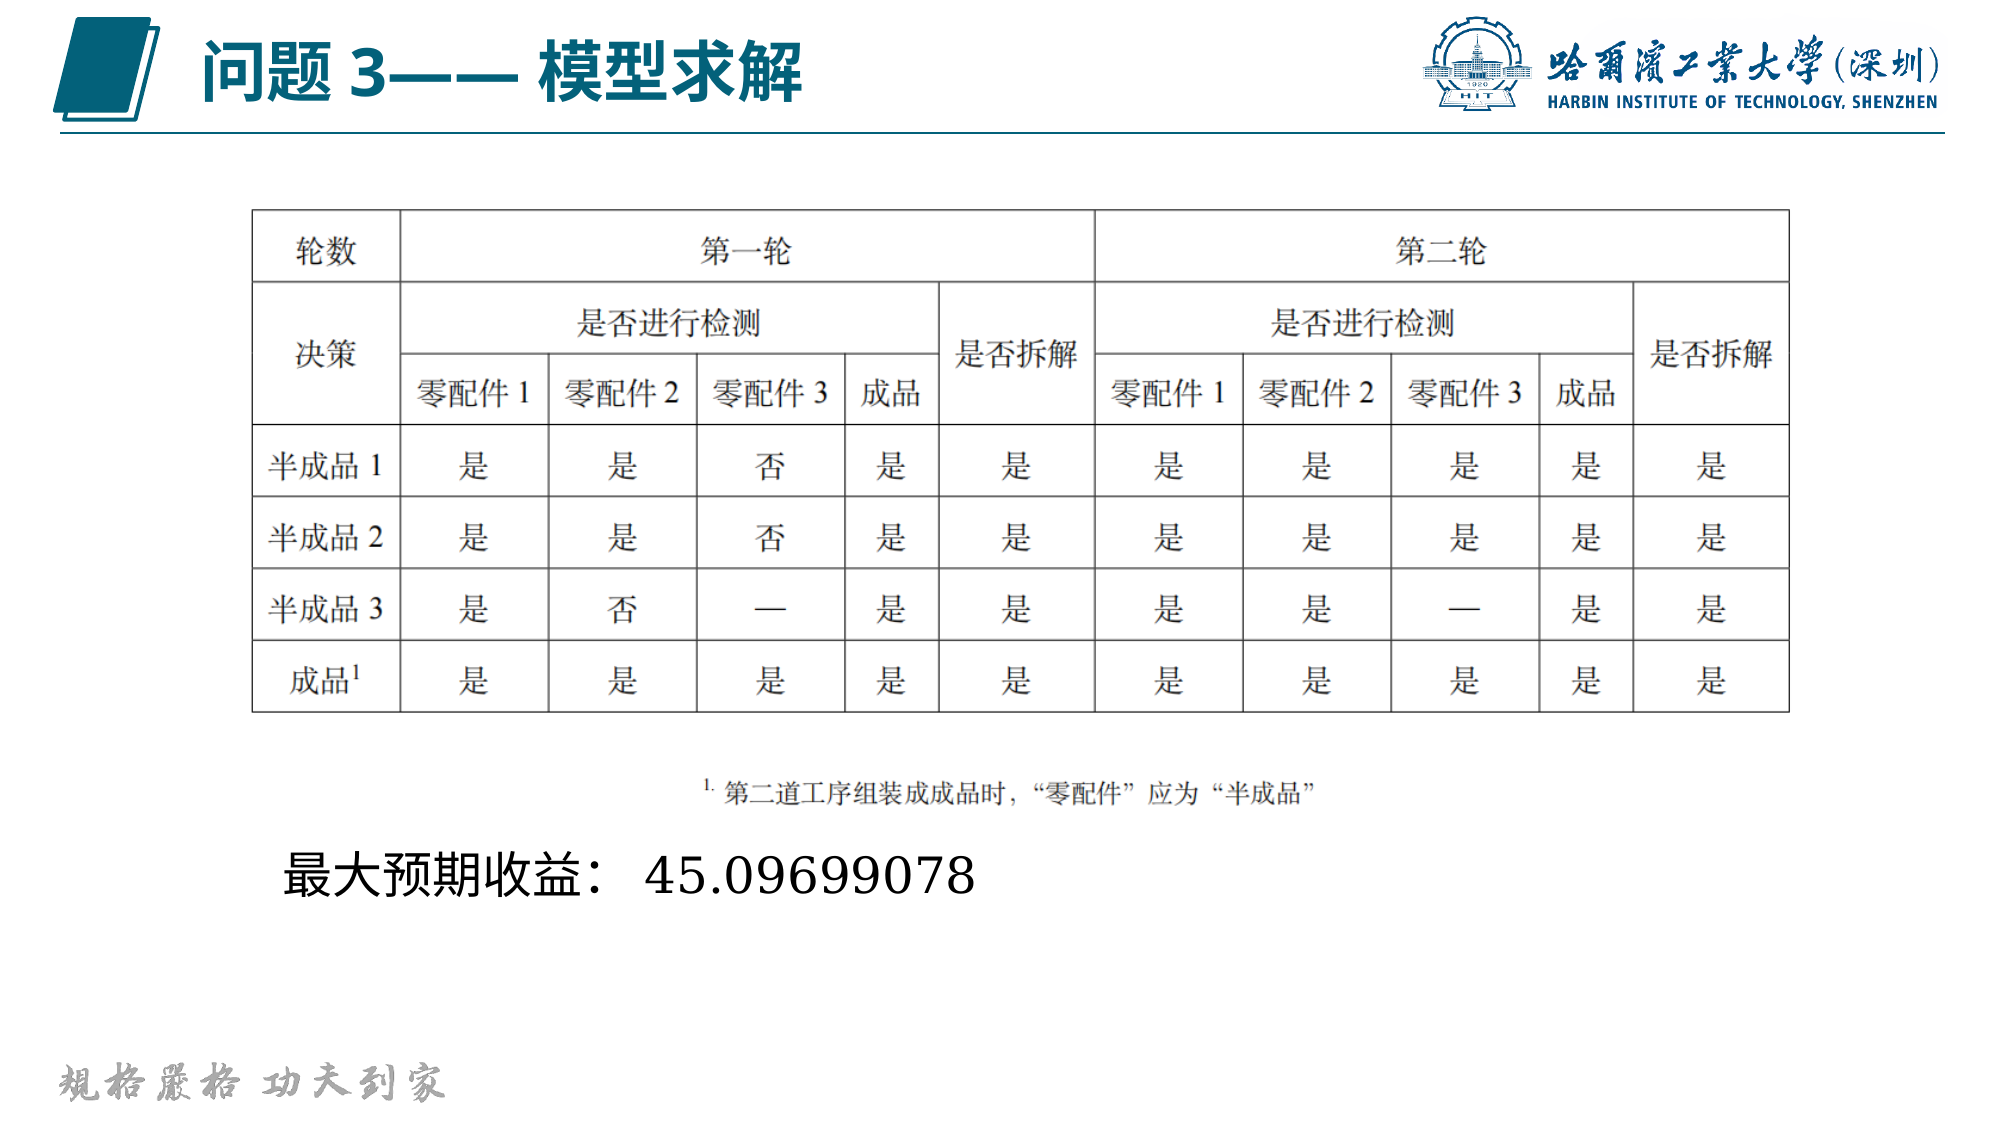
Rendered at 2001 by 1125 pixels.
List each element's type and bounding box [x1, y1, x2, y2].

picture [1414, 11, 1949, 119]
text_box [38, 19, 1945, 1118]
